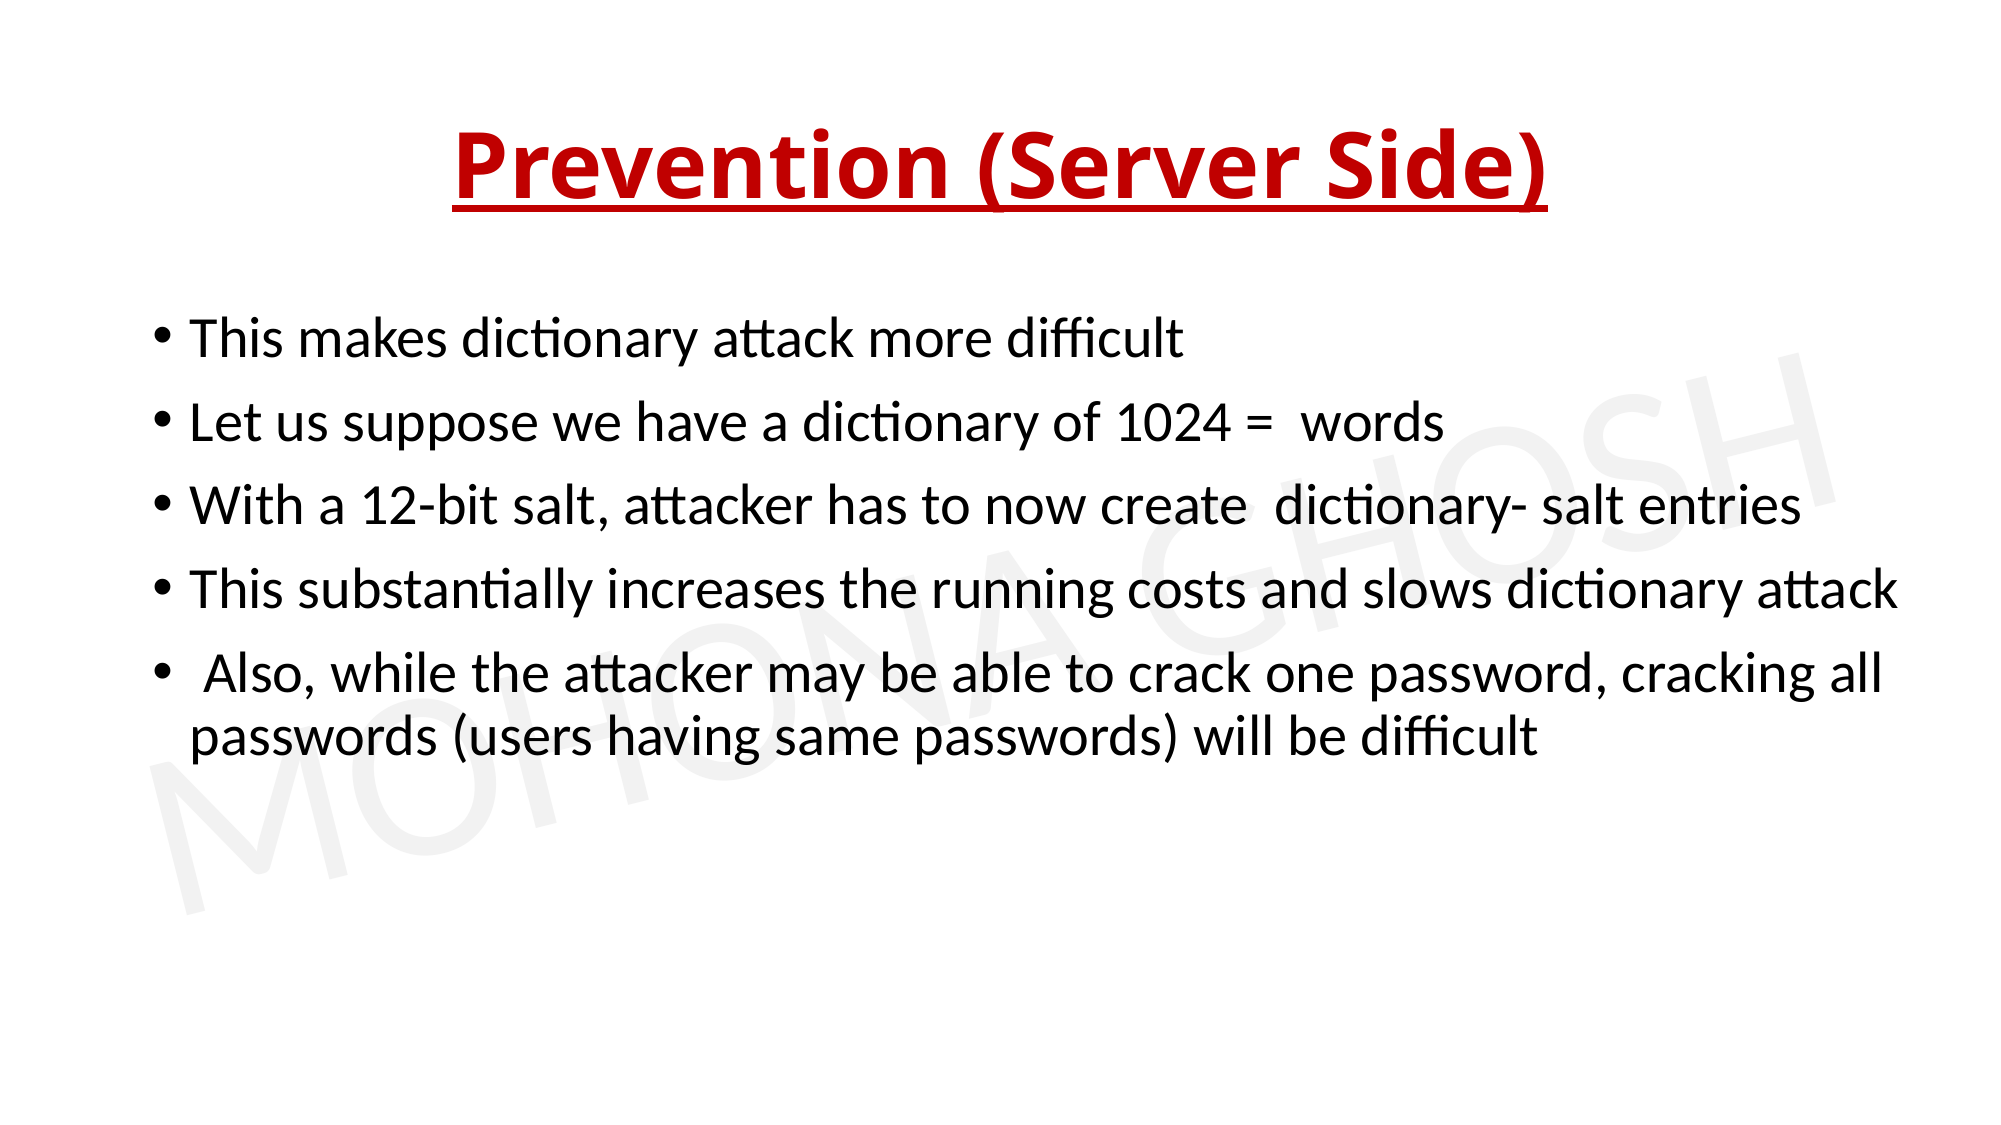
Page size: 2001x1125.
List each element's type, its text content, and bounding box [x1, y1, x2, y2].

title Prevention (Server Side) [137, 59, 1863, 278]
